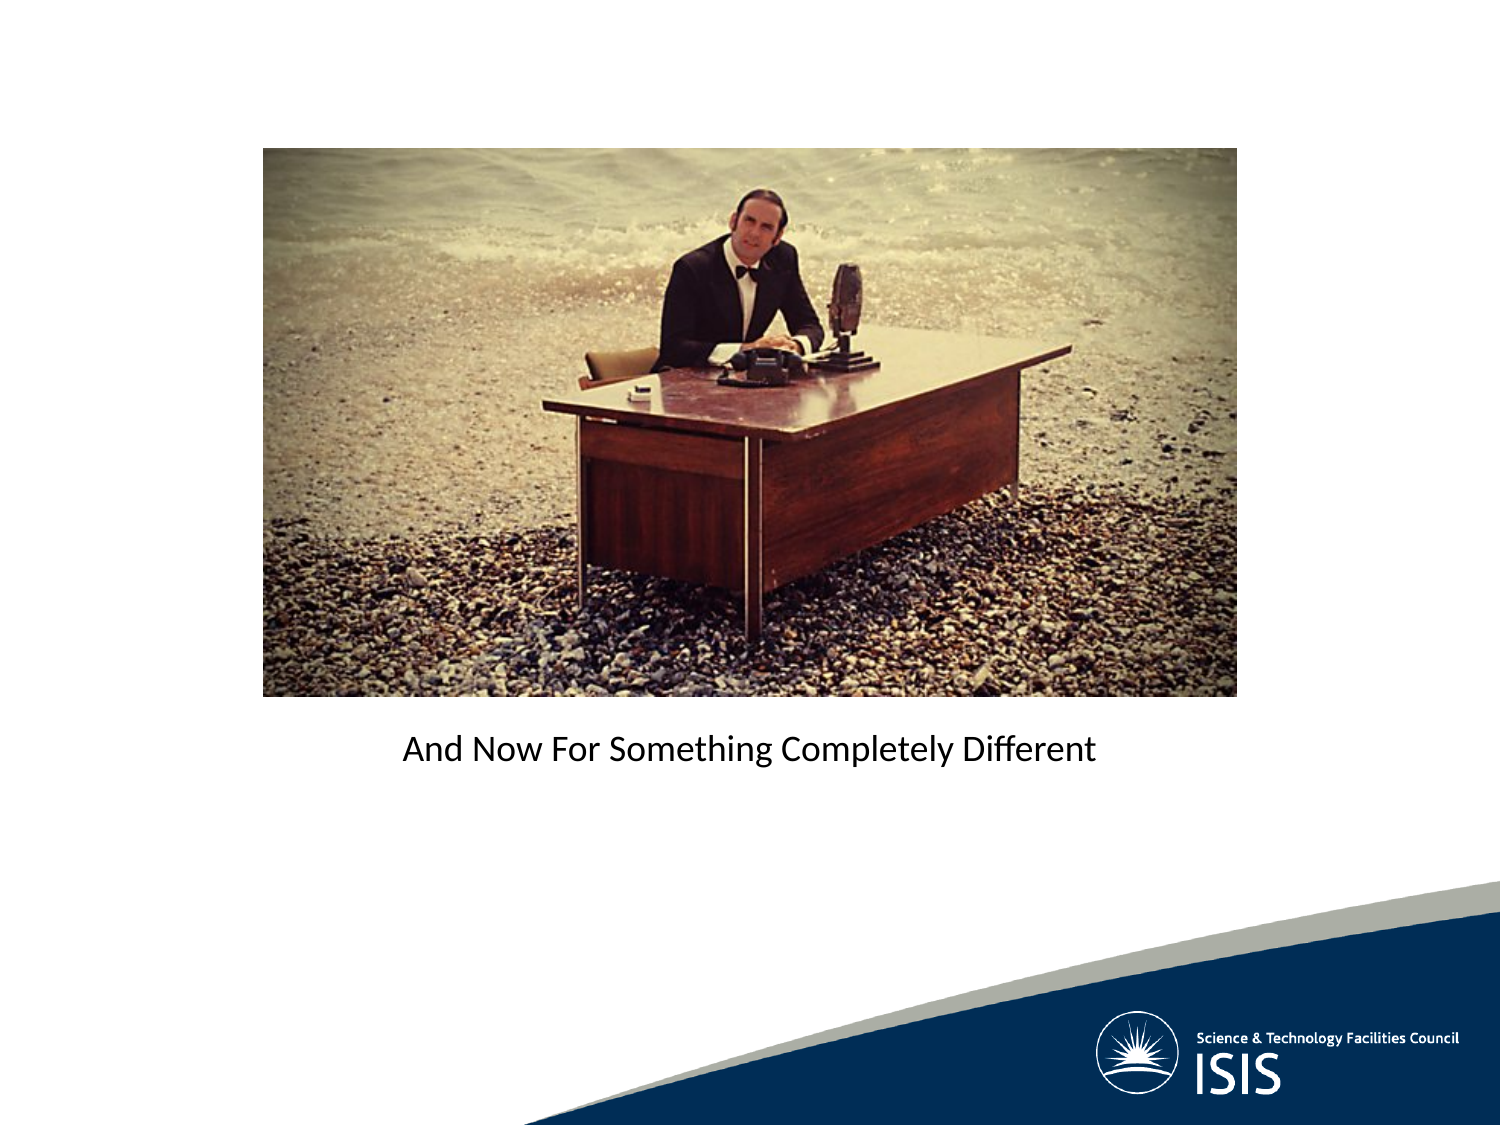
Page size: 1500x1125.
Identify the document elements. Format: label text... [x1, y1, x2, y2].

picture [0, 879, 1500, 1125]
picture [262, 148, 1238, 697]
text_box And Now For Something Completely Different [247, 716, 1252, 777]
